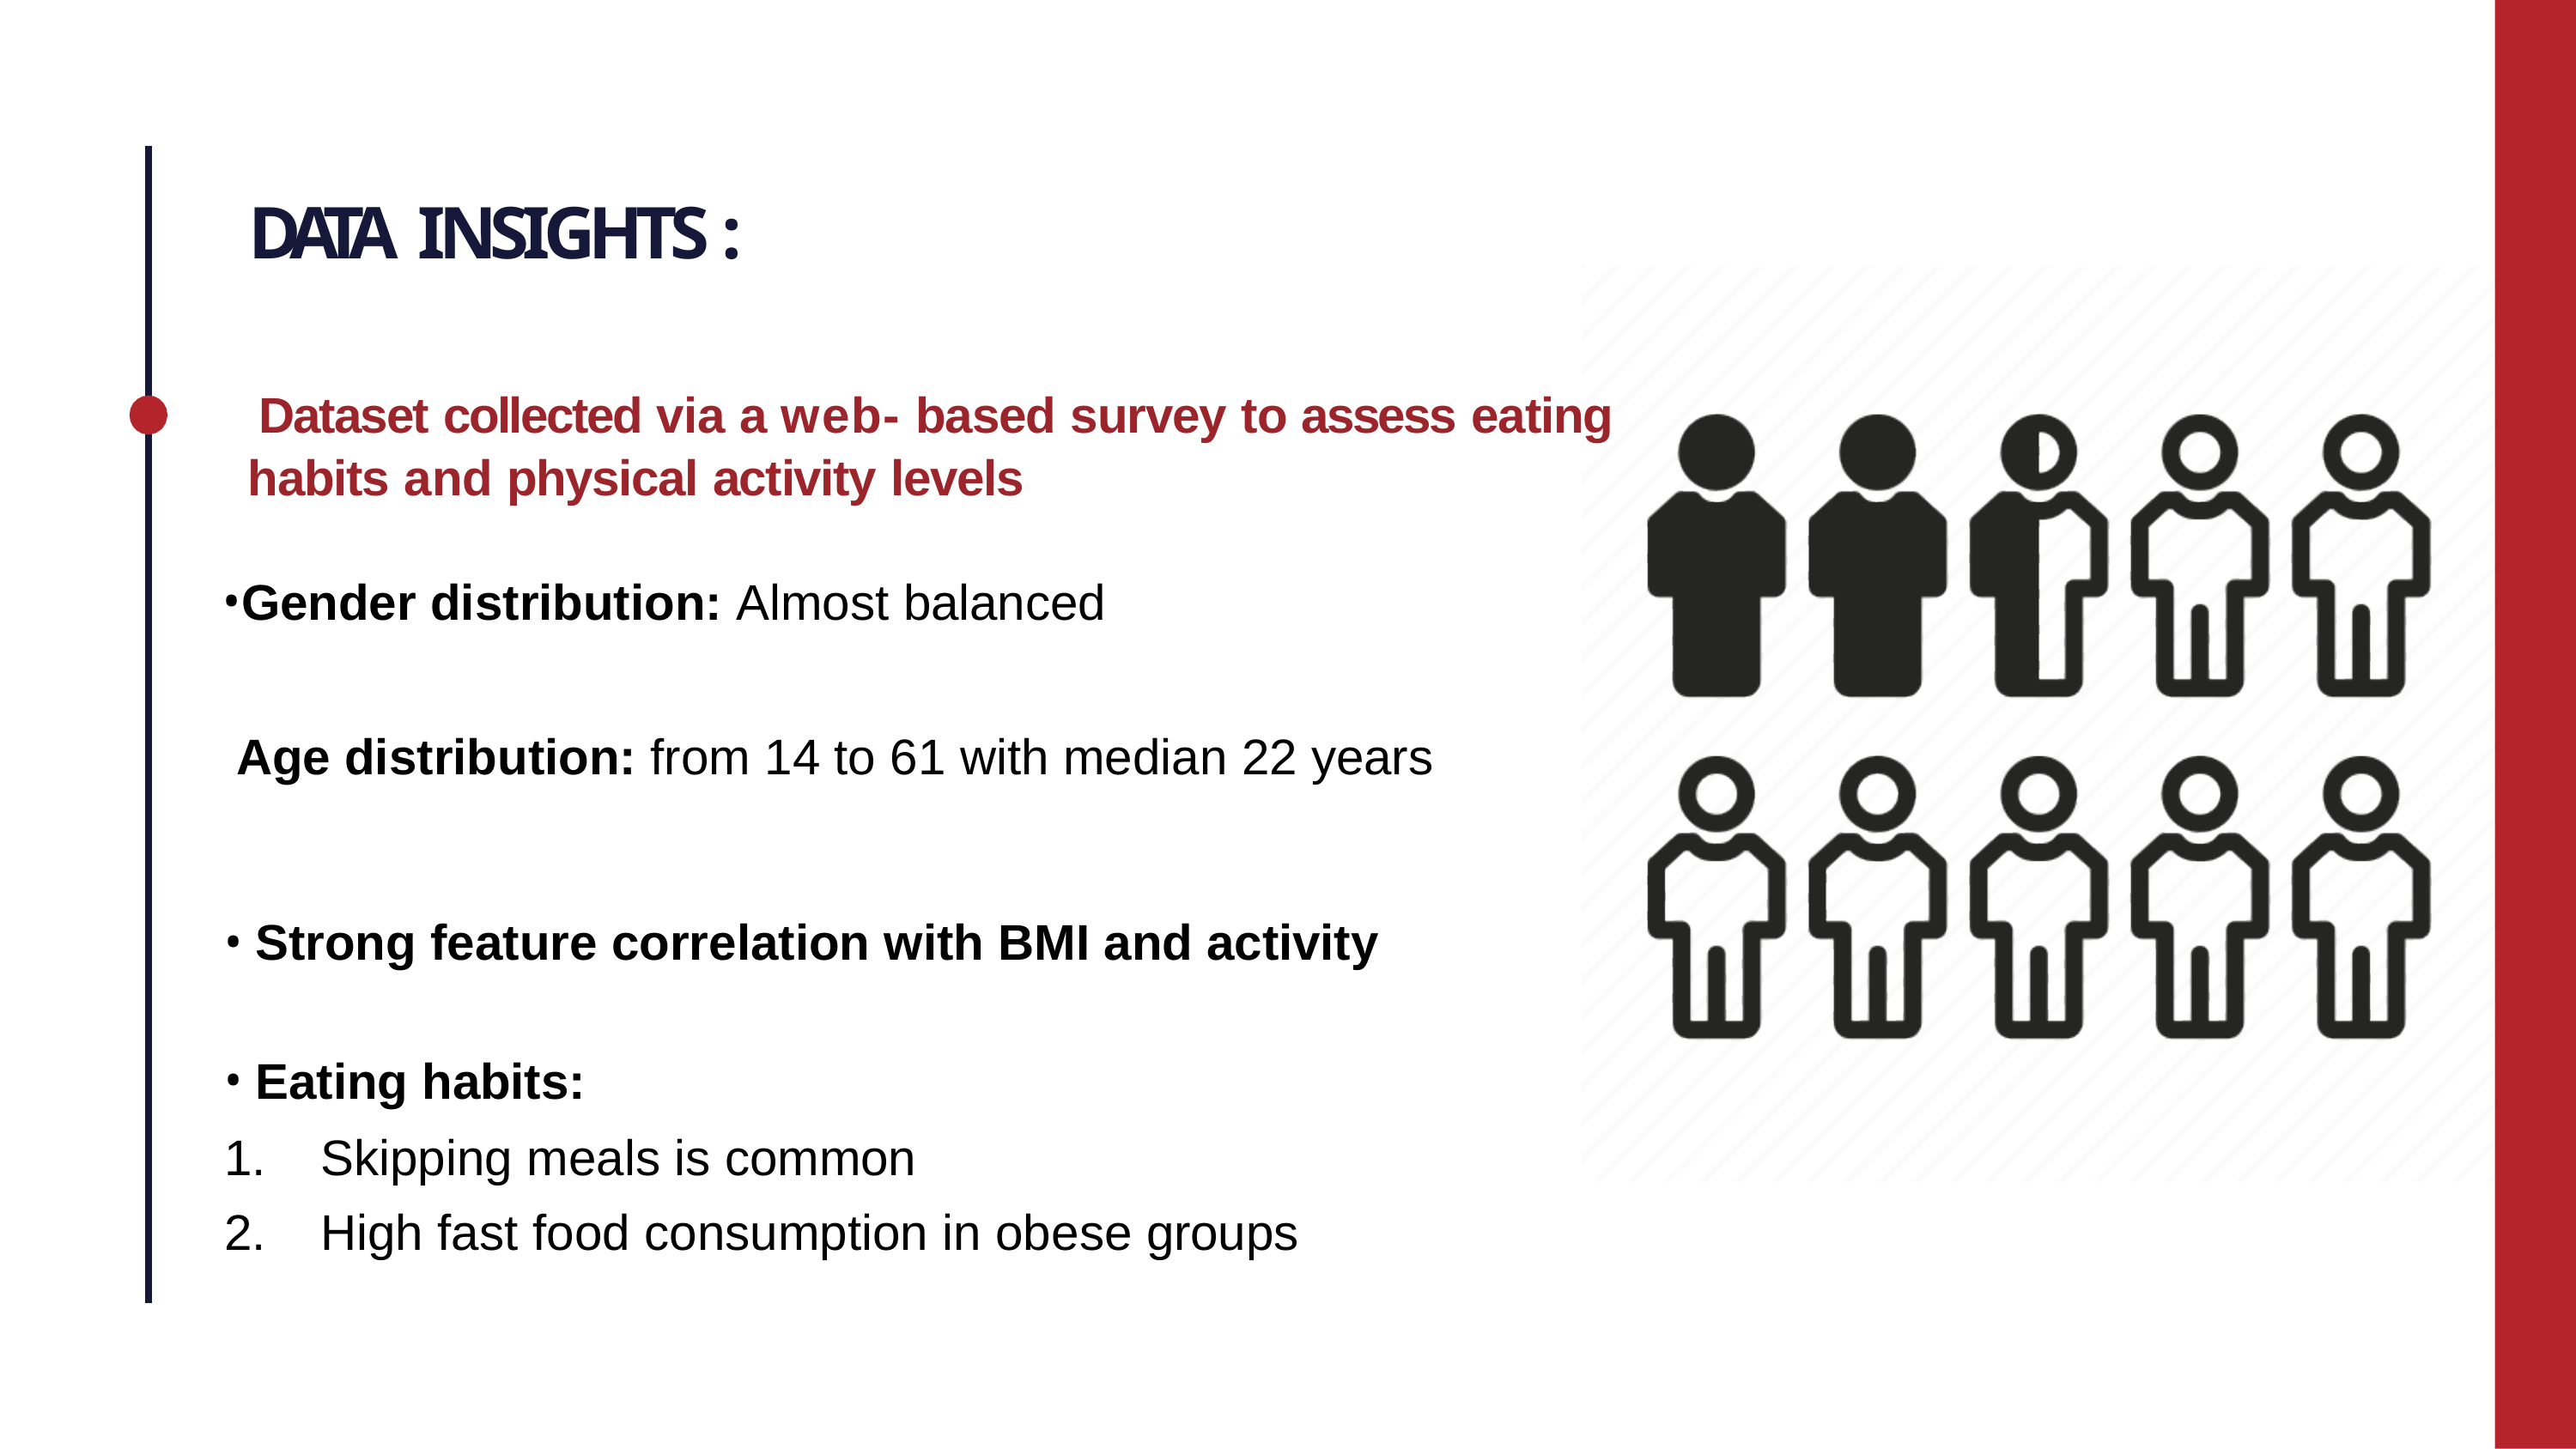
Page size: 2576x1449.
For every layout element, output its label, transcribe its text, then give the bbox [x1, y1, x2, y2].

text_box Dataset collected via a web- based survey to assess eating habits and physical activity levels Gender distribution: Almost balanced Age distribution: from 14 to 61 with median 22 years Strong feature correlation with BMI and activity Eating habits: Skipping meals is common High fast food consumption in obese groups [222, 379, 1576, 1260]
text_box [1581, 0, 2576, 1449]
title DATA INSIGHTS : [246, 185, 773, 379]
text_box [129, 395, 168, 435]
